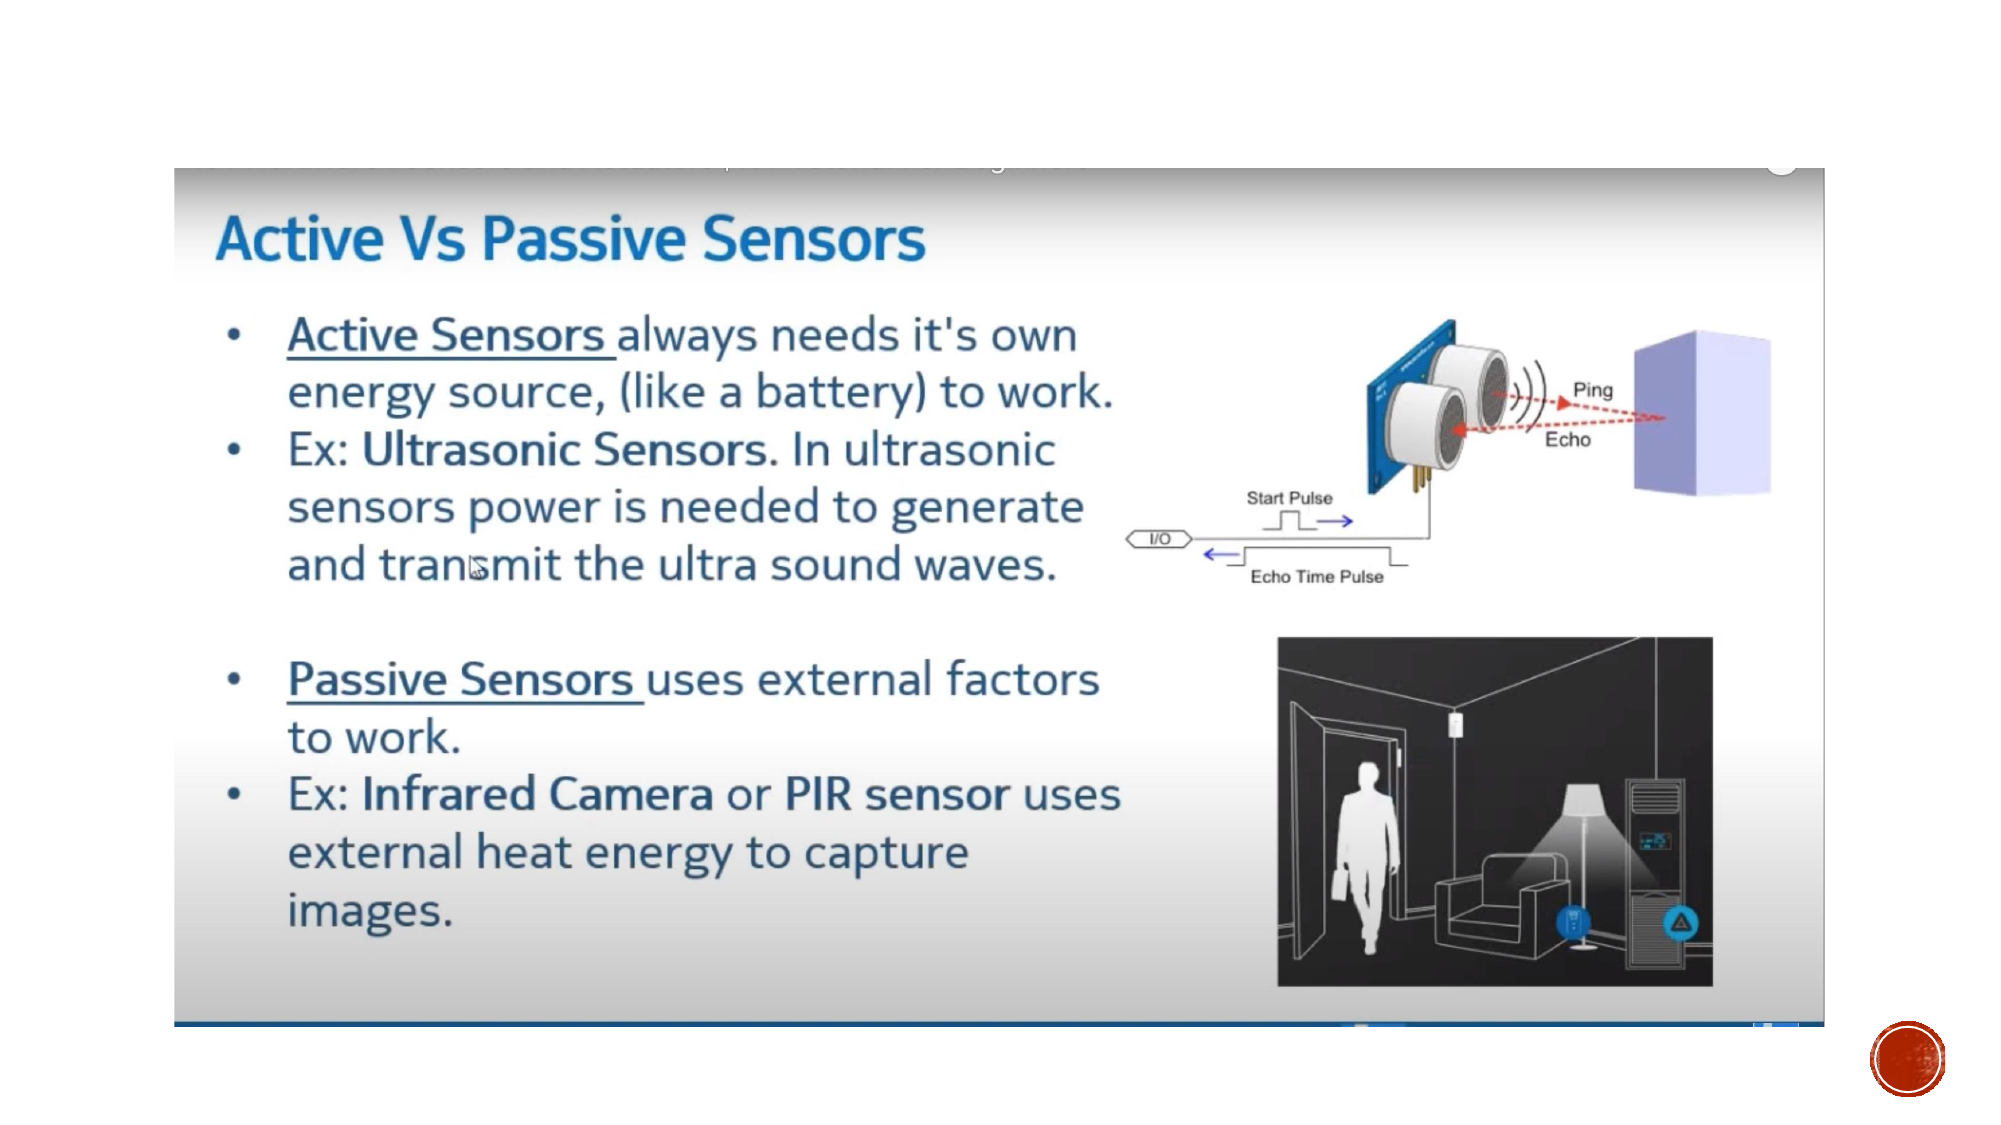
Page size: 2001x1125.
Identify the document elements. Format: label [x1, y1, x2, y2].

picture [1870, 1021, 1946, 1097]
text_box [174, 168, 1825, 1027]
